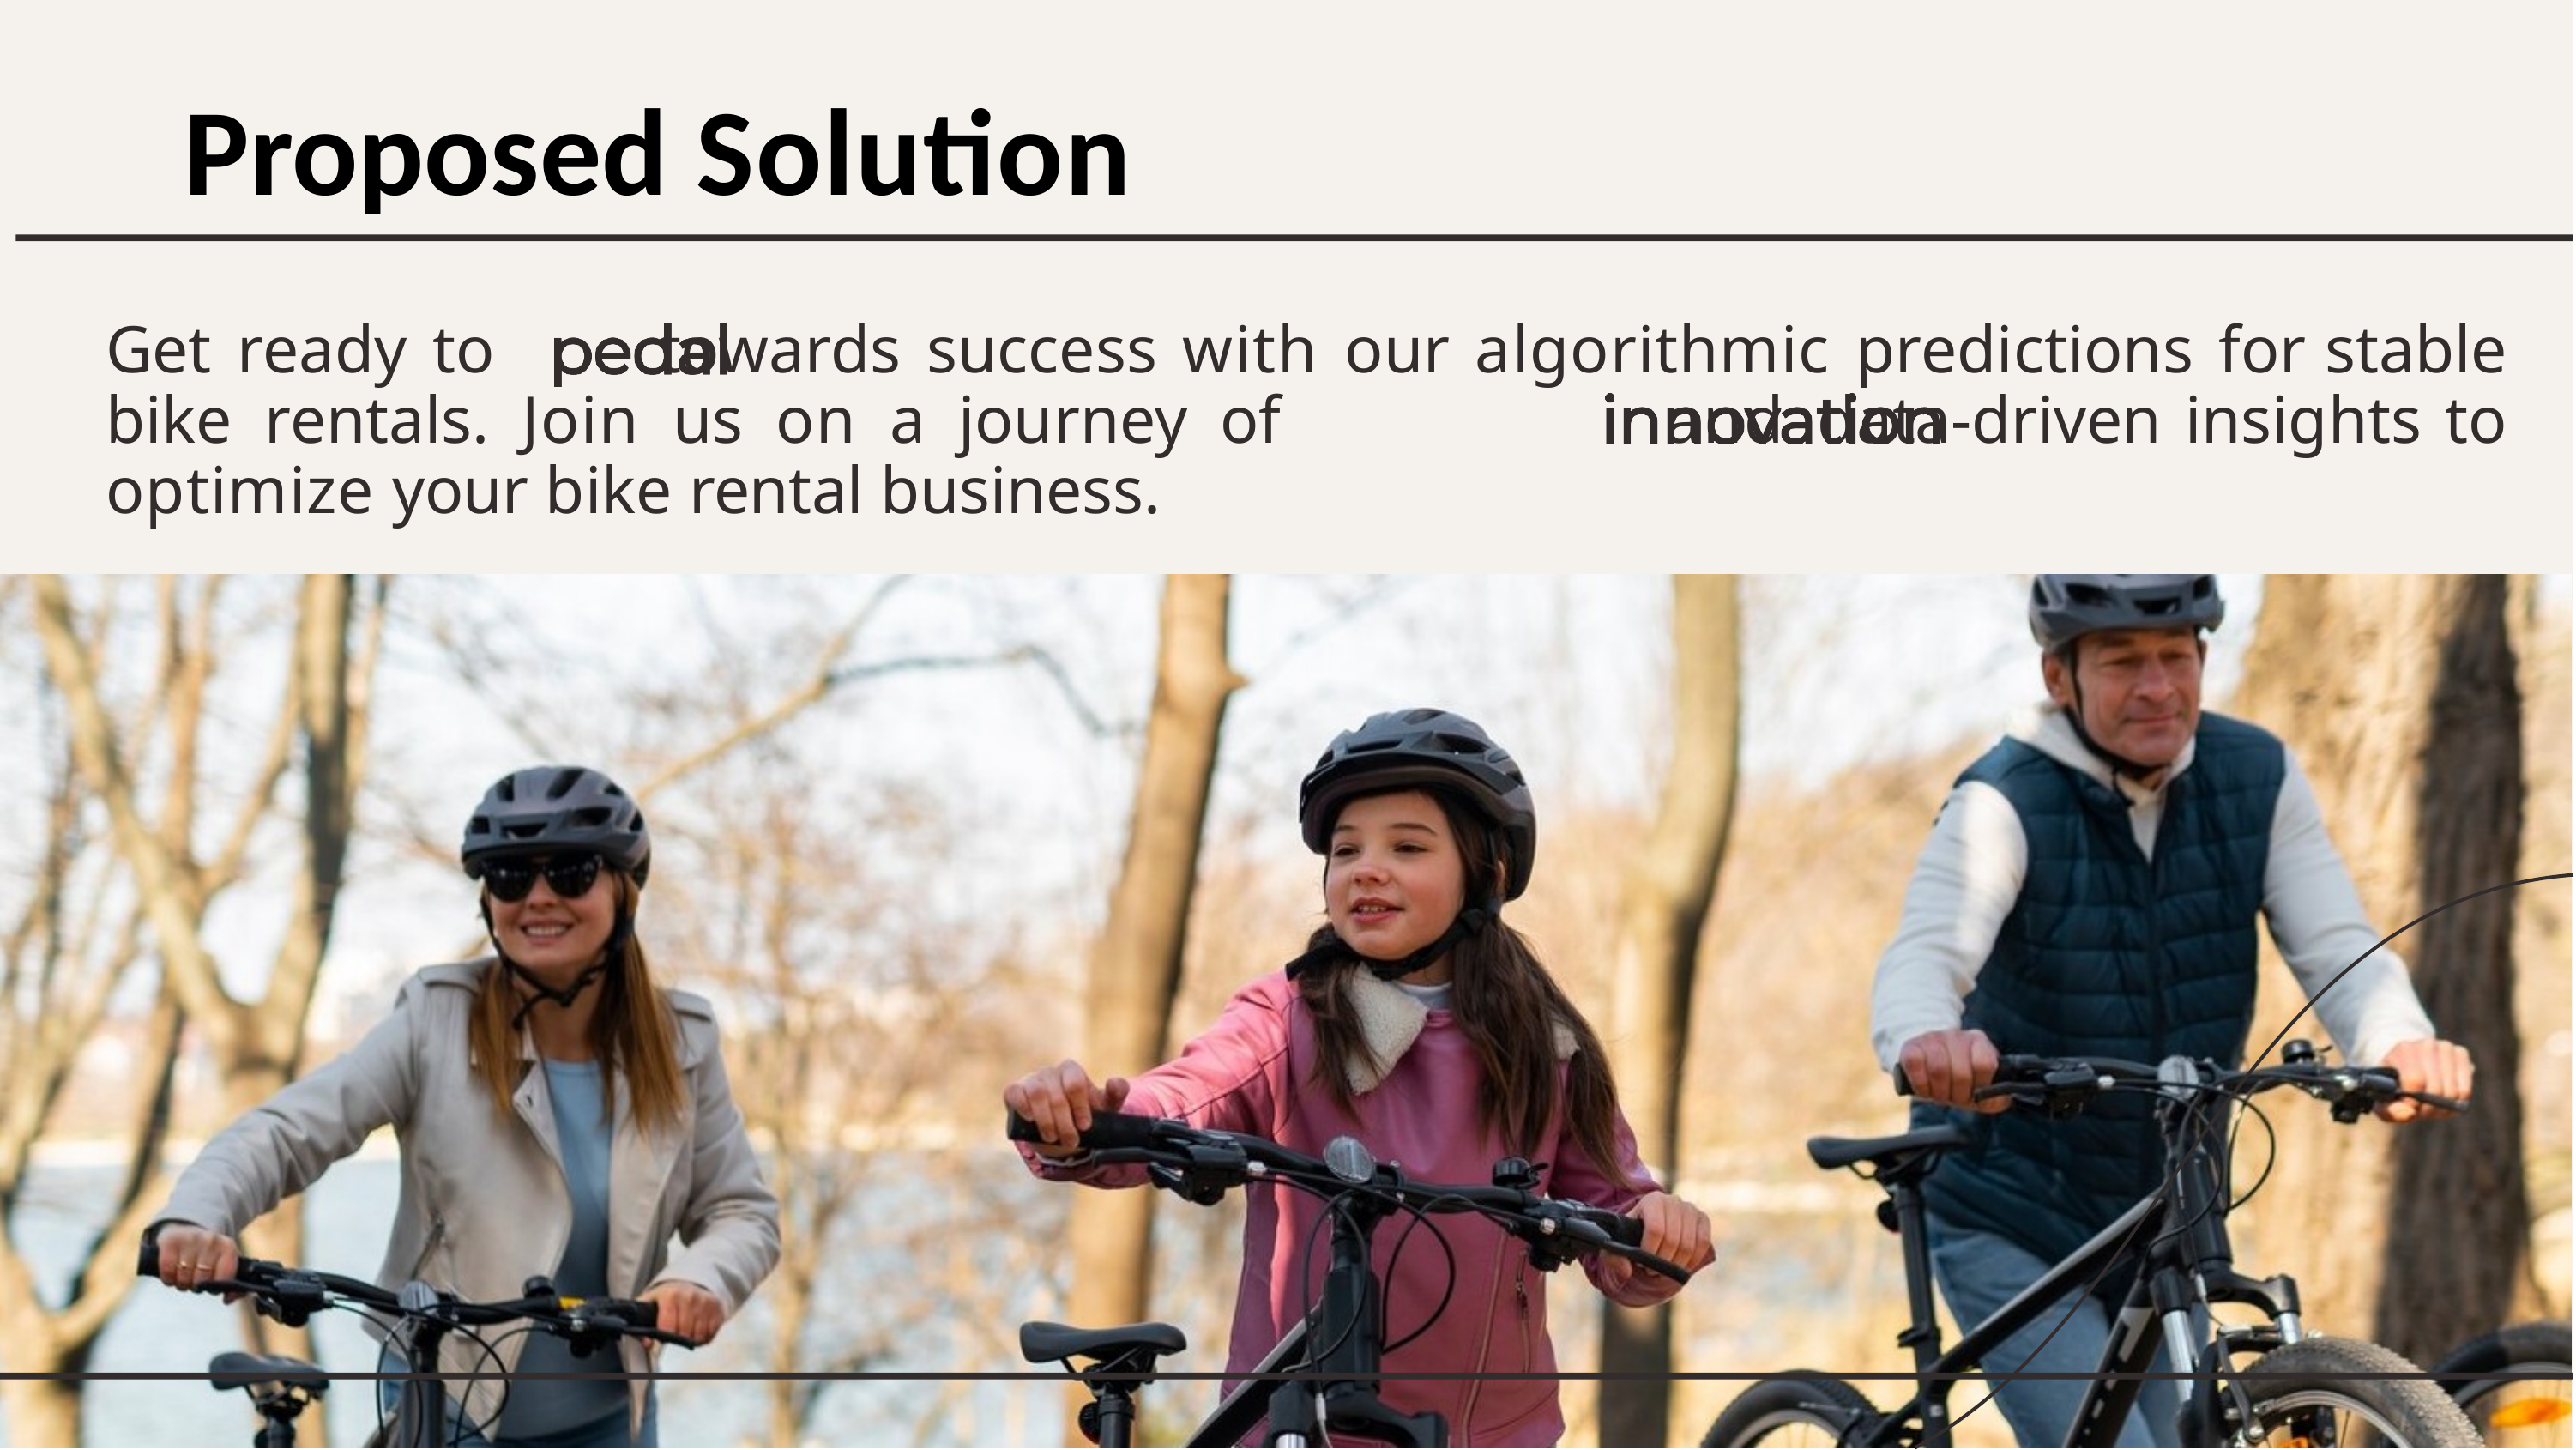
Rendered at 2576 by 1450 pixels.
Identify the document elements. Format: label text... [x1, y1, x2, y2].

text_box Get ready to towards success with our algorithmic predictions for stable bike rentals. Join us on a journey of and data-driven insights to optimize your bike rental business. [104, 307, 2508, 528]
picture [1605, 393, 1940, 444]
picture [554, 323, 727, 387]
text_box [15, 234, 2573, 242]
text_box Proposed Solution [182, 69, 1143, 221]
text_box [0, 573, 2576, 1450]
